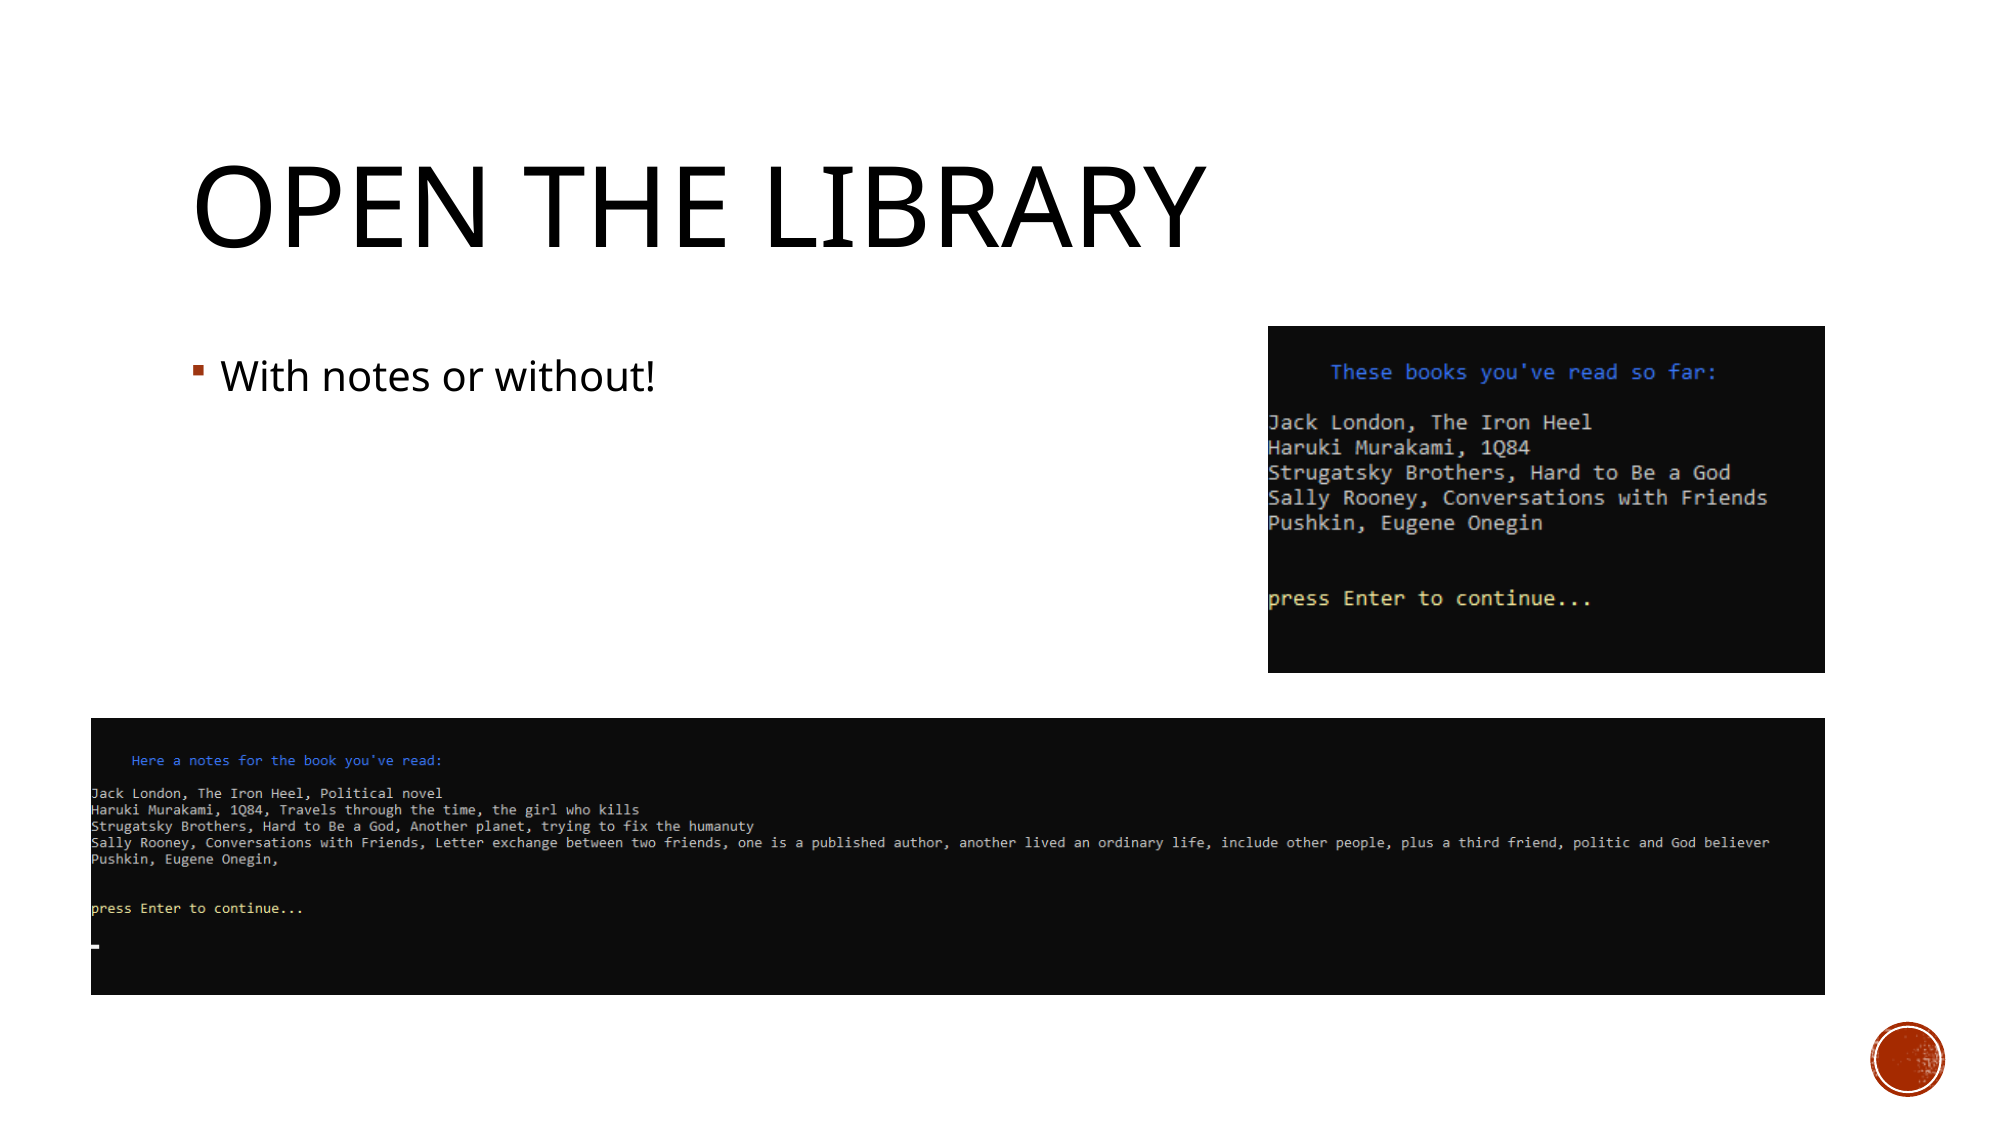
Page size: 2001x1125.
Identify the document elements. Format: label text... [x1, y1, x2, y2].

title Open the library [175, 79, 1826, 344]
picture [1268, 326, 1825, 673]
list With notes or without! [175, 348, 1826, 1013]
picture [91, 718, 1825, 995]
